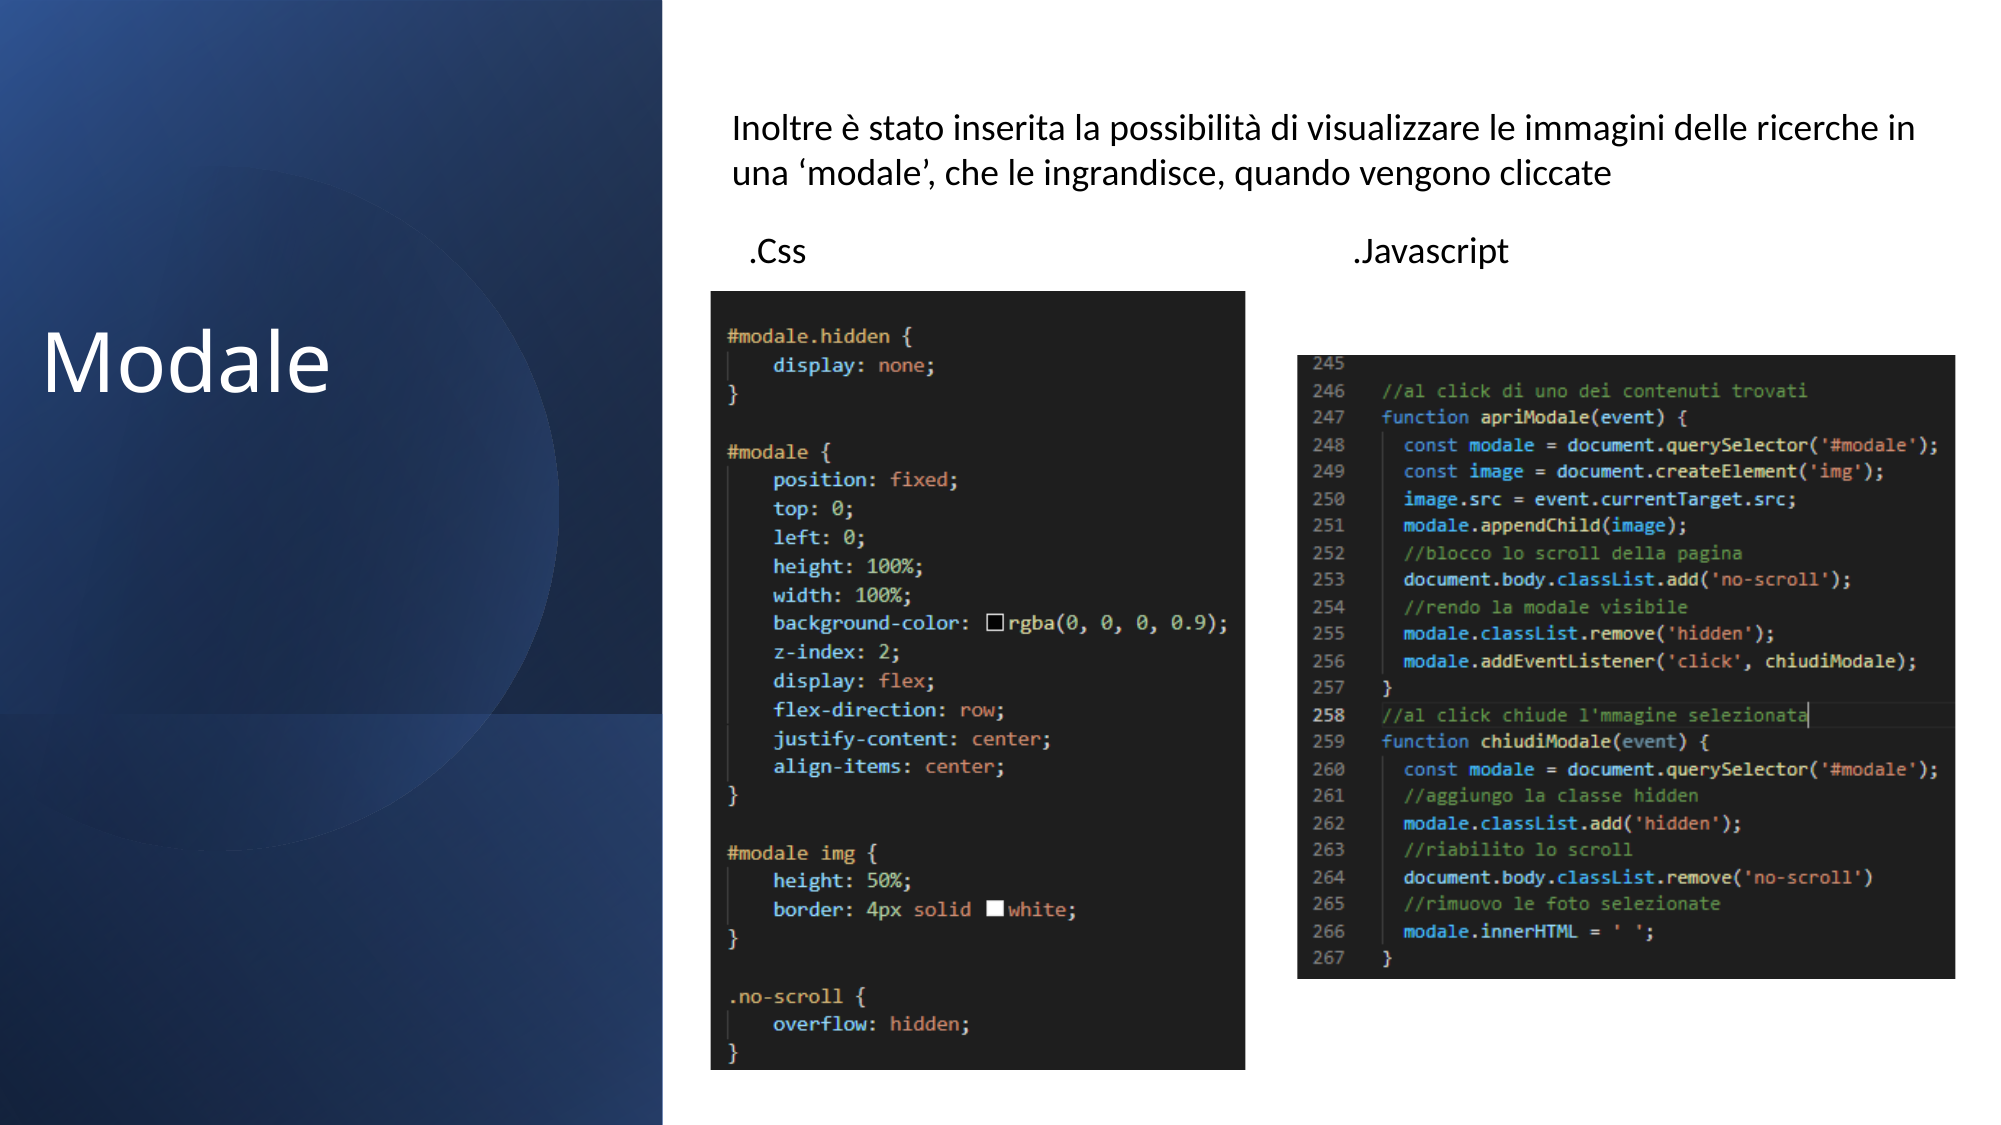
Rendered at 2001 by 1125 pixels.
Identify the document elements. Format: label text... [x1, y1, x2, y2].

picture [710, 281, 1246, 1070]
text_box .Javascript [1337, 218, 1688, 279]
text_box [663, 0, 2000, 1125]
text_box .Css [733, 218, 1111, 279]
title Modale [25, 171, 640, 479]
picture [1297, 355, 1956, 979]
text_box Inoltre è stato inserita la possibilità di visualizzare le immagini delle ricerche in una ‘modale’, che le ingrandisce, quando vengono cliccate [717, 95, 1975, 200]
text_box [0, 0, 663, 1124]
